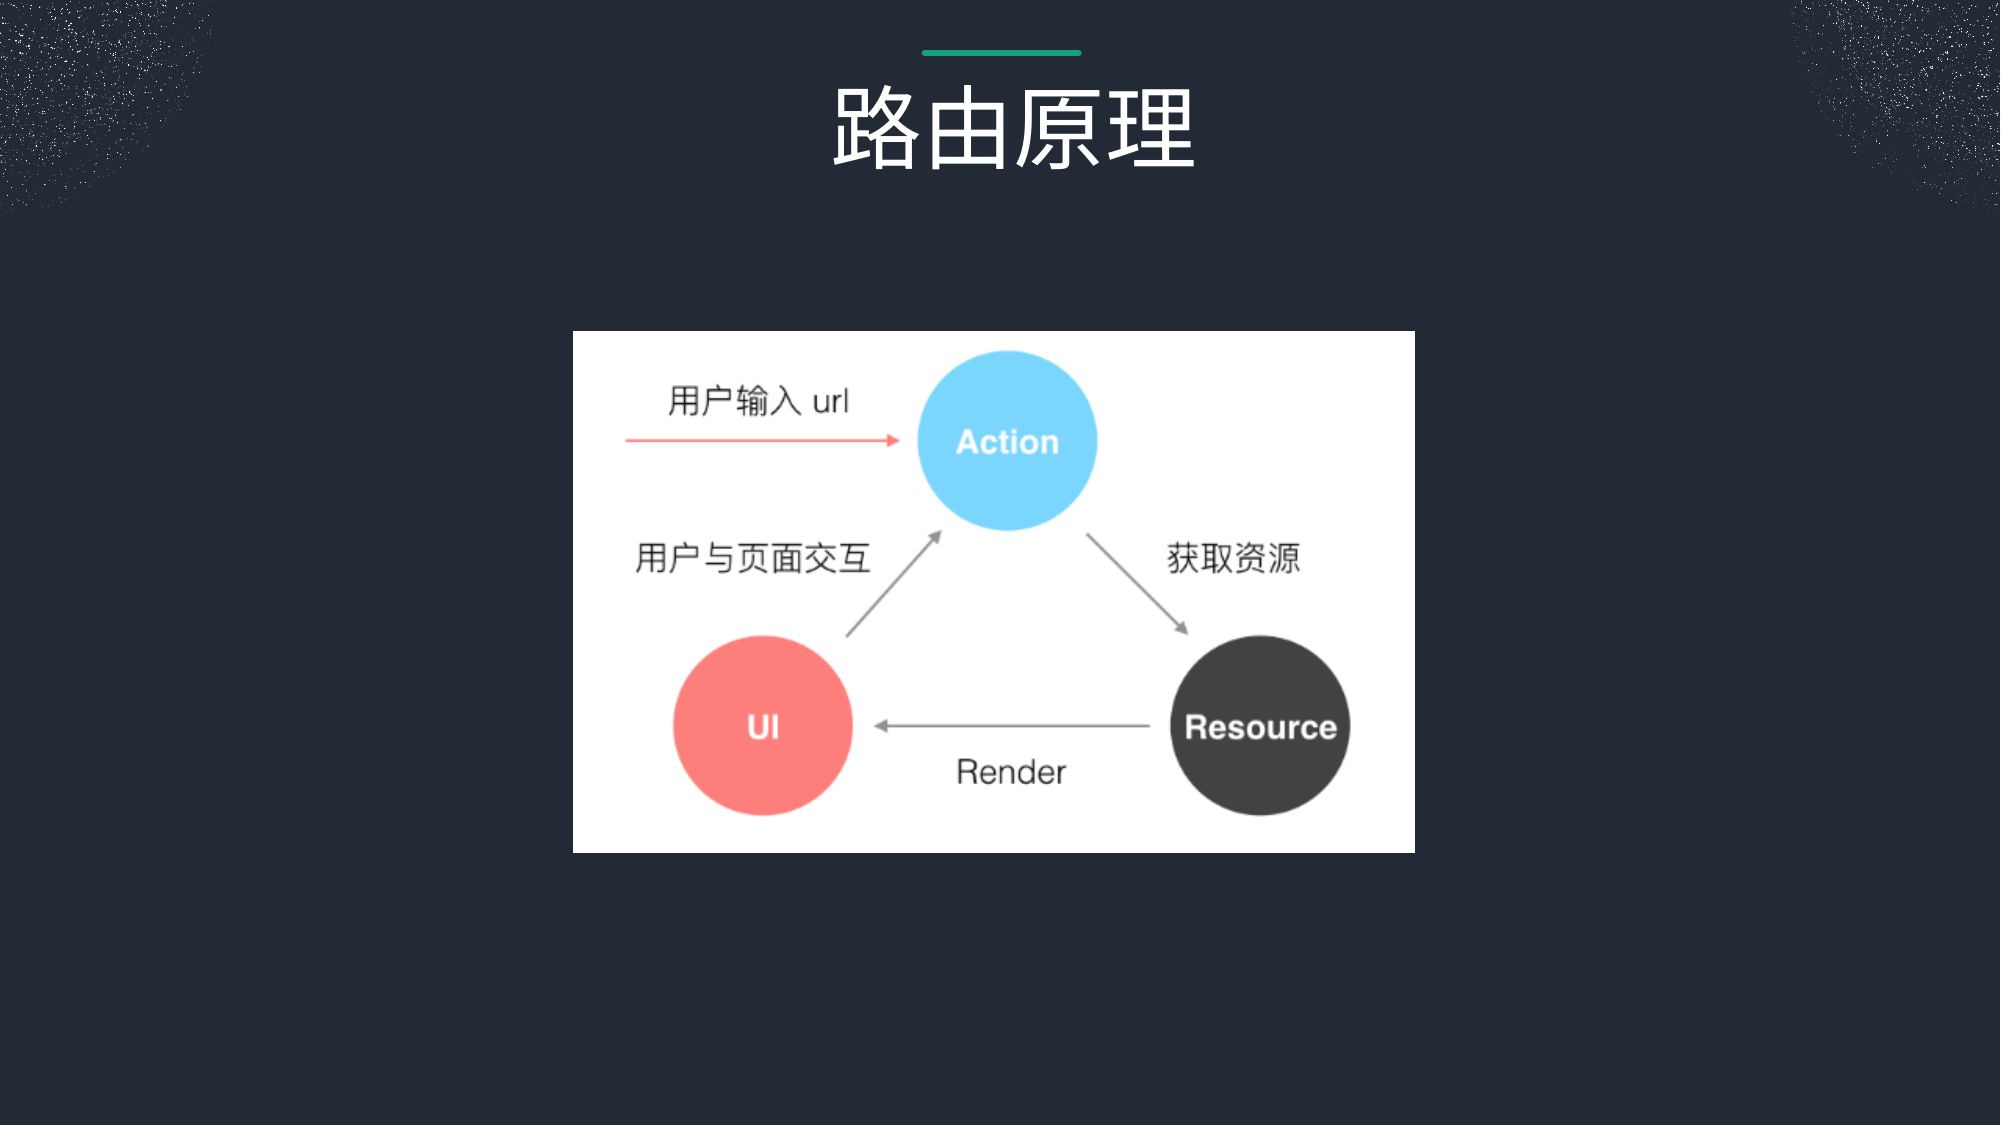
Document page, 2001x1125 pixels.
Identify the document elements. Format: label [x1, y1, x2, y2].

text_box [443, 66, 1581, 231]
picture [573, 331, 1415, 853]
